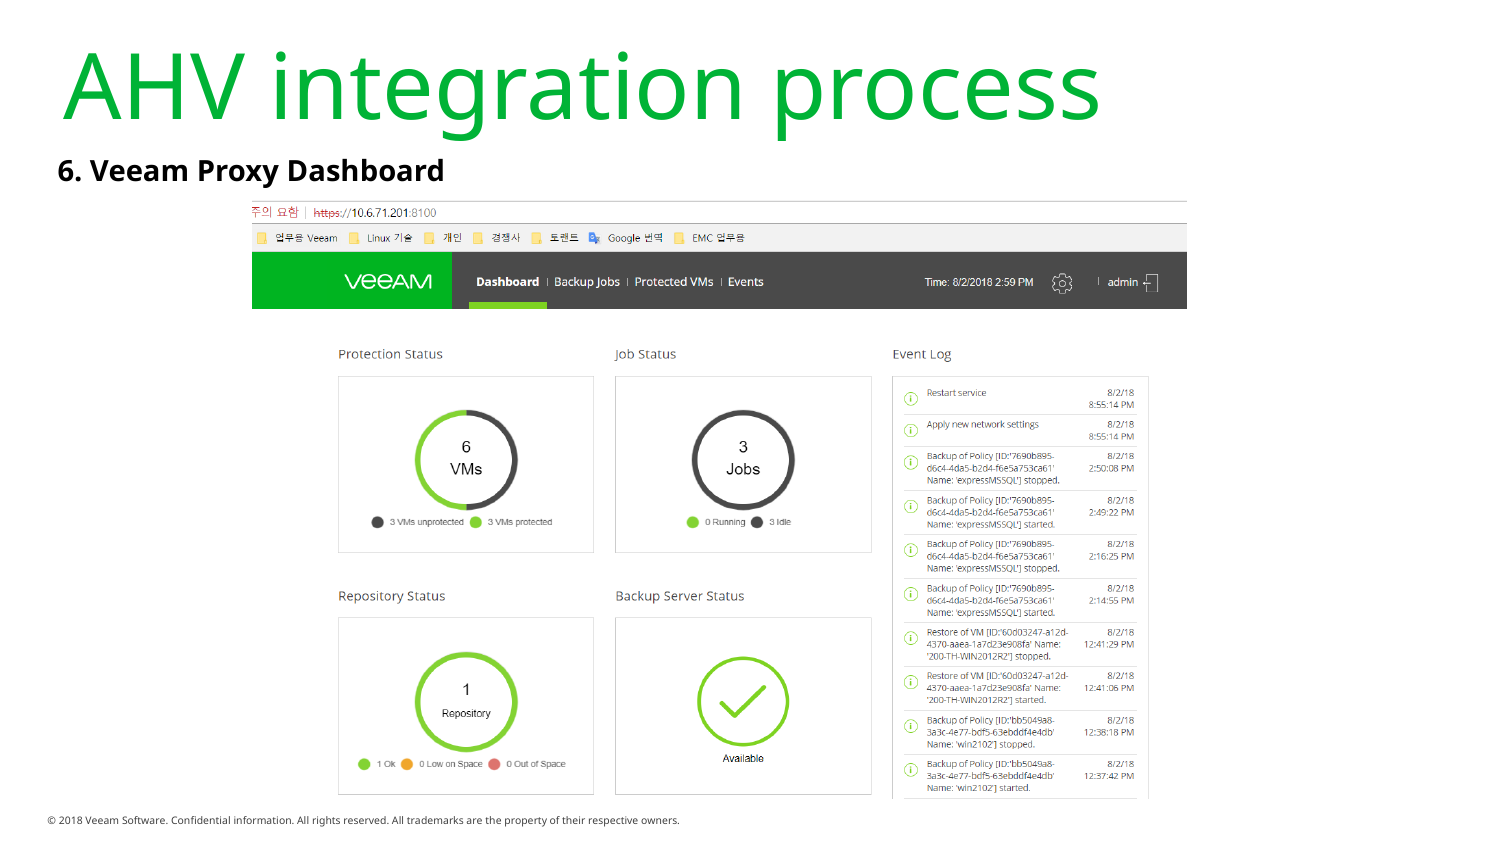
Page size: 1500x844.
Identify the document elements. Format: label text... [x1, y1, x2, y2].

title AHV integration process [63, 28, 1436, 140]
text_box 6. Veeam Proxy Dashboard [42, 144, 1436, 195]
picture [252, 200, 1187, 799]
